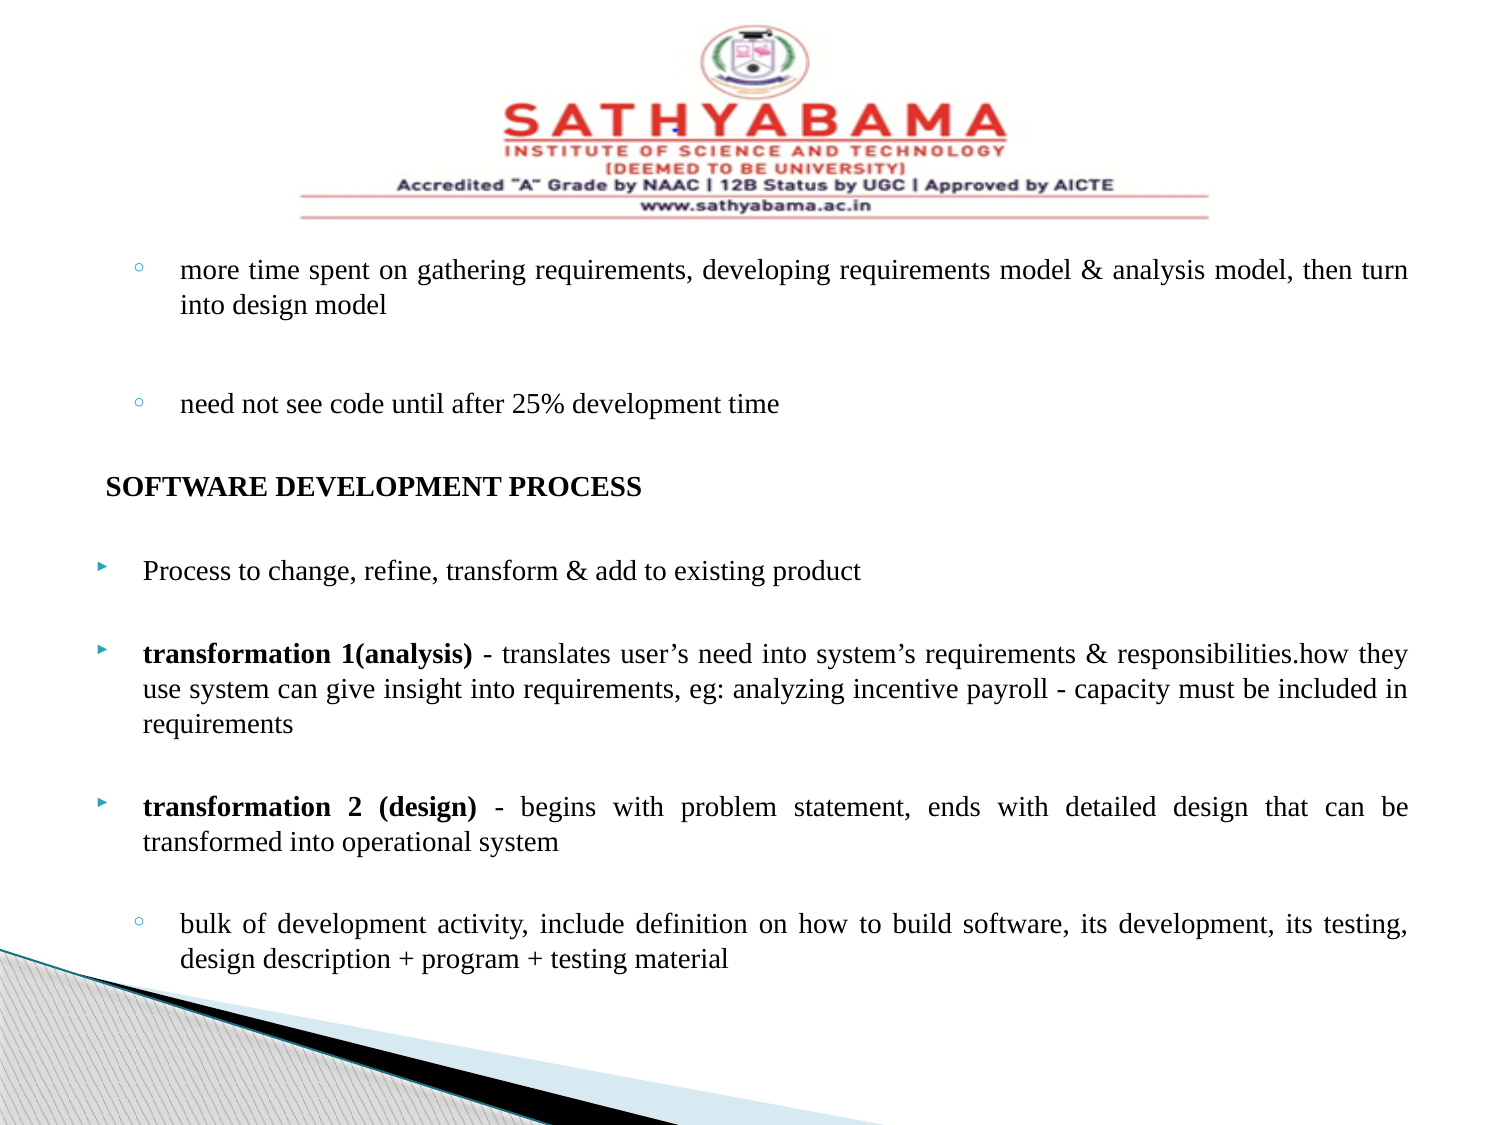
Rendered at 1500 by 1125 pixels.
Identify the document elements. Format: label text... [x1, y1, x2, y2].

list more time spent on gathering requirements, developing requirements model & analysis model, then turn into design model need not see code until after 25% development time SOFTWARE DEVELOPMENT PROCESS Process to change, refine, transform & add to existing product transformation 1(analysis) - translates user’s need into system’s requirements & responsibilities.how they use system can give insight into requirements, eg: analyzing incentive payroll - capacity must be included in requirements transformation 2 (design) - begins with problem statement, ends with detailed design that can be transformed into operational system bulk of development activity, include definition on how to build software, its development, its testing, design description + program + testing material [75, 243, 1425, 986]
picture [262, 24, 1263, 238]
